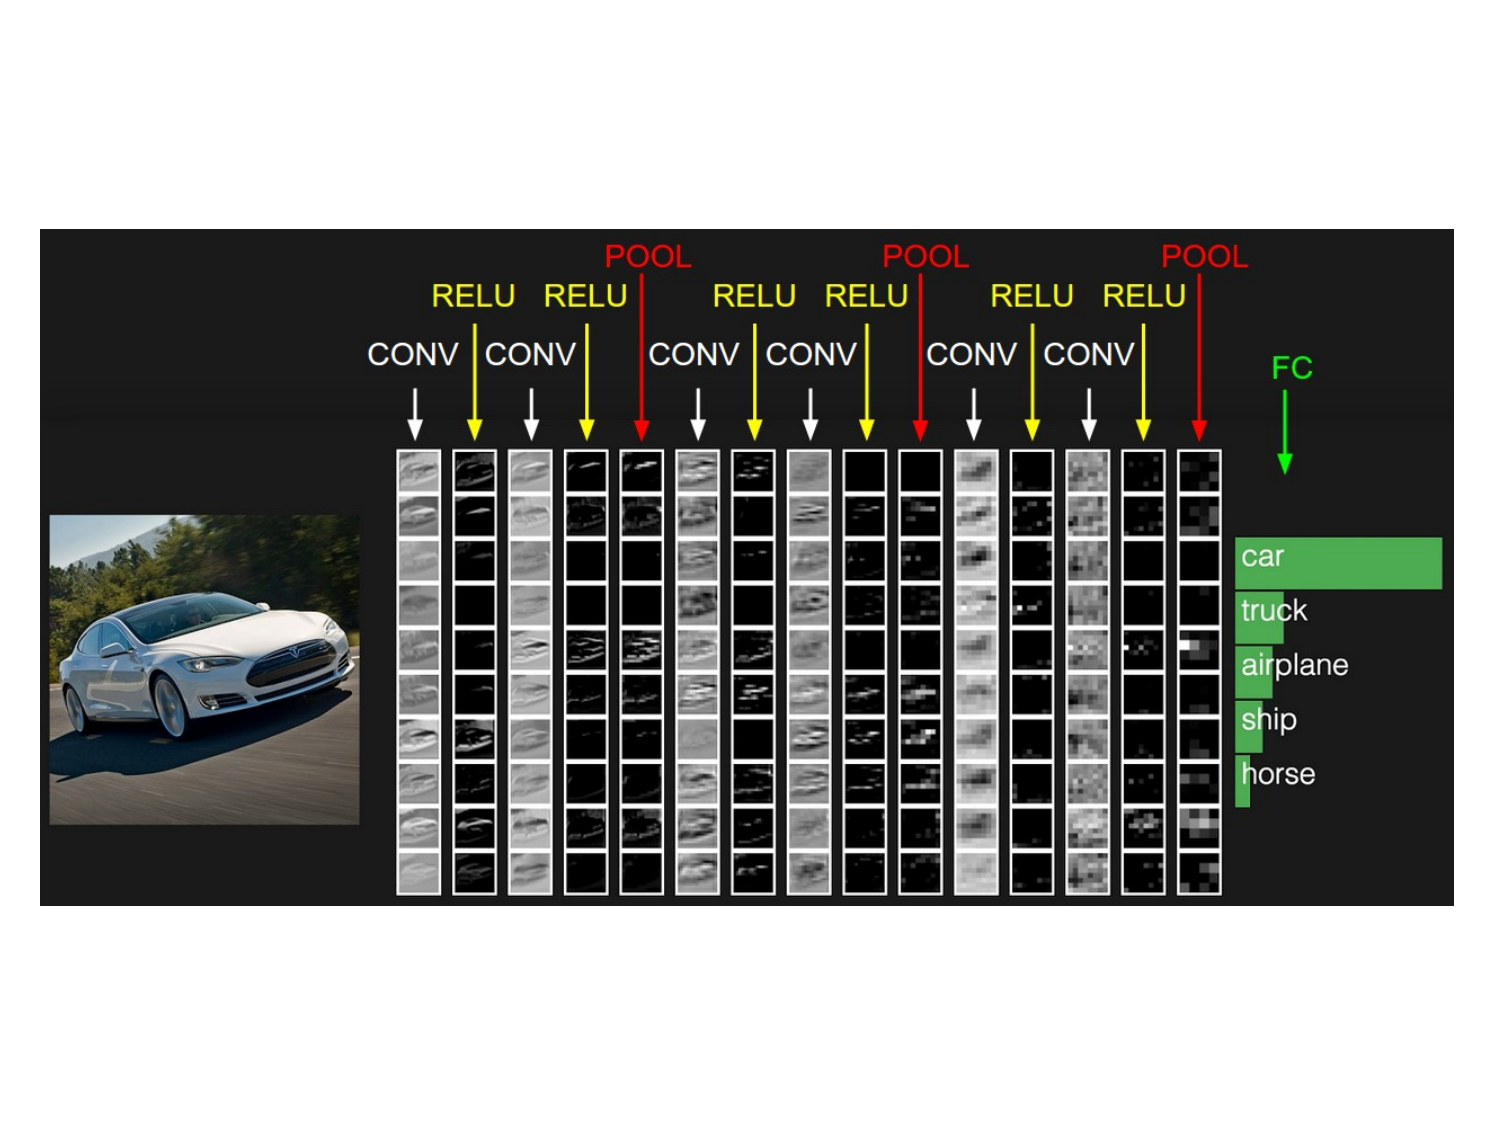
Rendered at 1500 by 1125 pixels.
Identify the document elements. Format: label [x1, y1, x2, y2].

picture [40, 229, 1454, 906]
